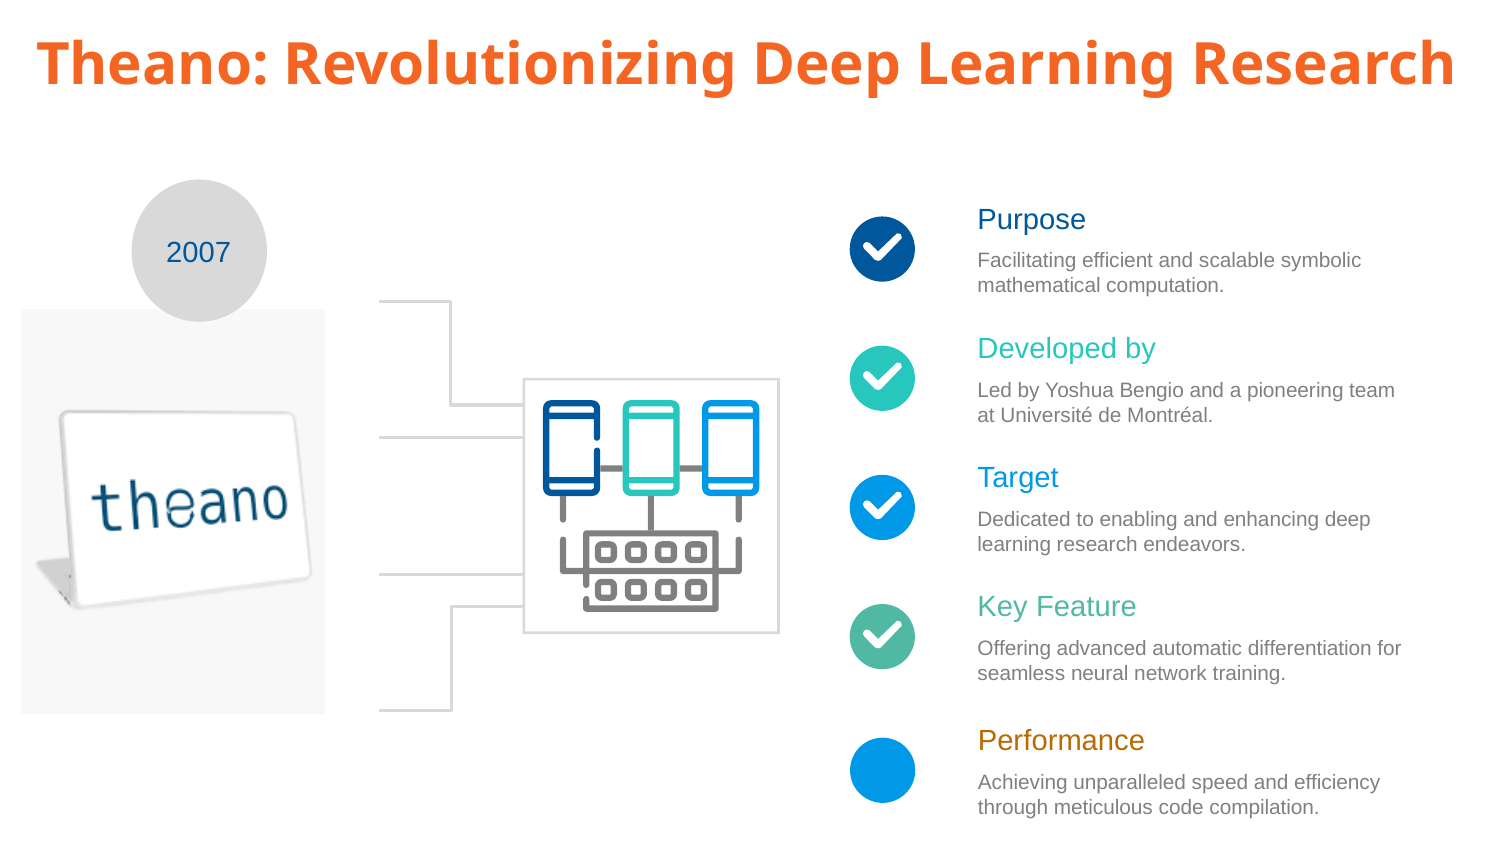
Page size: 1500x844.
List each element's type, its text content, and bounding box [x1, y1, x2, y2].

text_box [378, 606, 524, 711]
text_box 2007 [129, 177, 270, 307]
text_box [847, 735, 918, 806]
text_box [378, 301, 524, 406]
text_box [862, 491, 902, 520]
text_box Facilitating efficient and scalable symbolic mathematical computation. [962, 239, 1422, 305]
text_box Purpose [962, 192, 1422, 239]
text_box [847, 214, 918, 284]
text_box Offering advanced automatic differentiation for seamless neural network training. [962, 630, 1422, 693]
text_box [847, 601, 918, 672]
text_box [847, 343, 918, 413]
text_box Key Feature [962, 580, 1422, 630]
text_box Theano: Revolutionizing Deep Learning Research [21, 10, 1474, 137]
text_box [521, 412, 527, 610]
text_box [862, 362, 902, 391]
text_box Developed by [962, 321, 1422, 368]
text_box Target [962, 451, 1422, 498]
text_box Performance [963, 713, 1422, 764]
text_box Achieving unparalleled speed and efficiency through meticulous code compilation. [963, 764, 1422, 826]
text_box [862, 620, 902, 649]
text_box [862, 233, 902, 261]
text_box [528, 376, 782, 636]
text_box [542, 399, 760, 613]
text_box [847, 472, 918, 543]
picture [20, 308, 325, 715]
text_box Led by Yoshua Bengio and a pioneering team at Université de Montréal. [962, 368, 1422, 434]
text_box Dedicated to enabling and enhancing deep learning research endeavors. [962, 498, 1422, 563]
